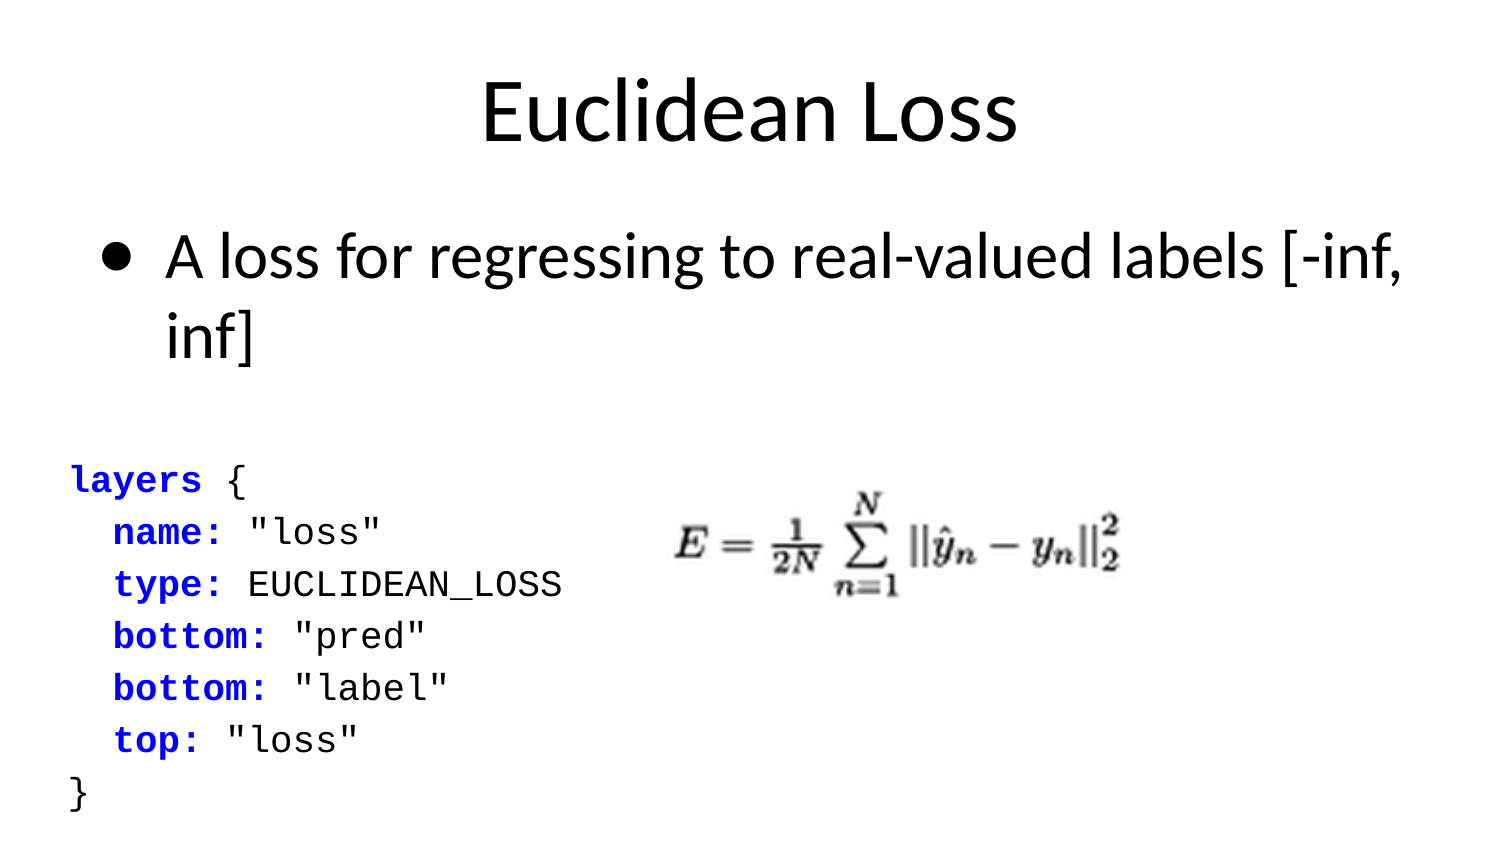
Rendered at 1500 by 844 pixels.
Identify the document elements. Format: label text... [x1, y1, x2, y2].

title Euclidean Loss [75, 33, 1425, 175]
text_box layers { name: "loss" type: EUCLIDEAN_LOSS bottom: "pred" bottom: "label" top: "loss" } [52, 489, 710, 771]
list A loss for regressing to real-valued labels [-inf, inf] [75, 196, 1425, 808]
picture [657, 463, 1130, 615]
